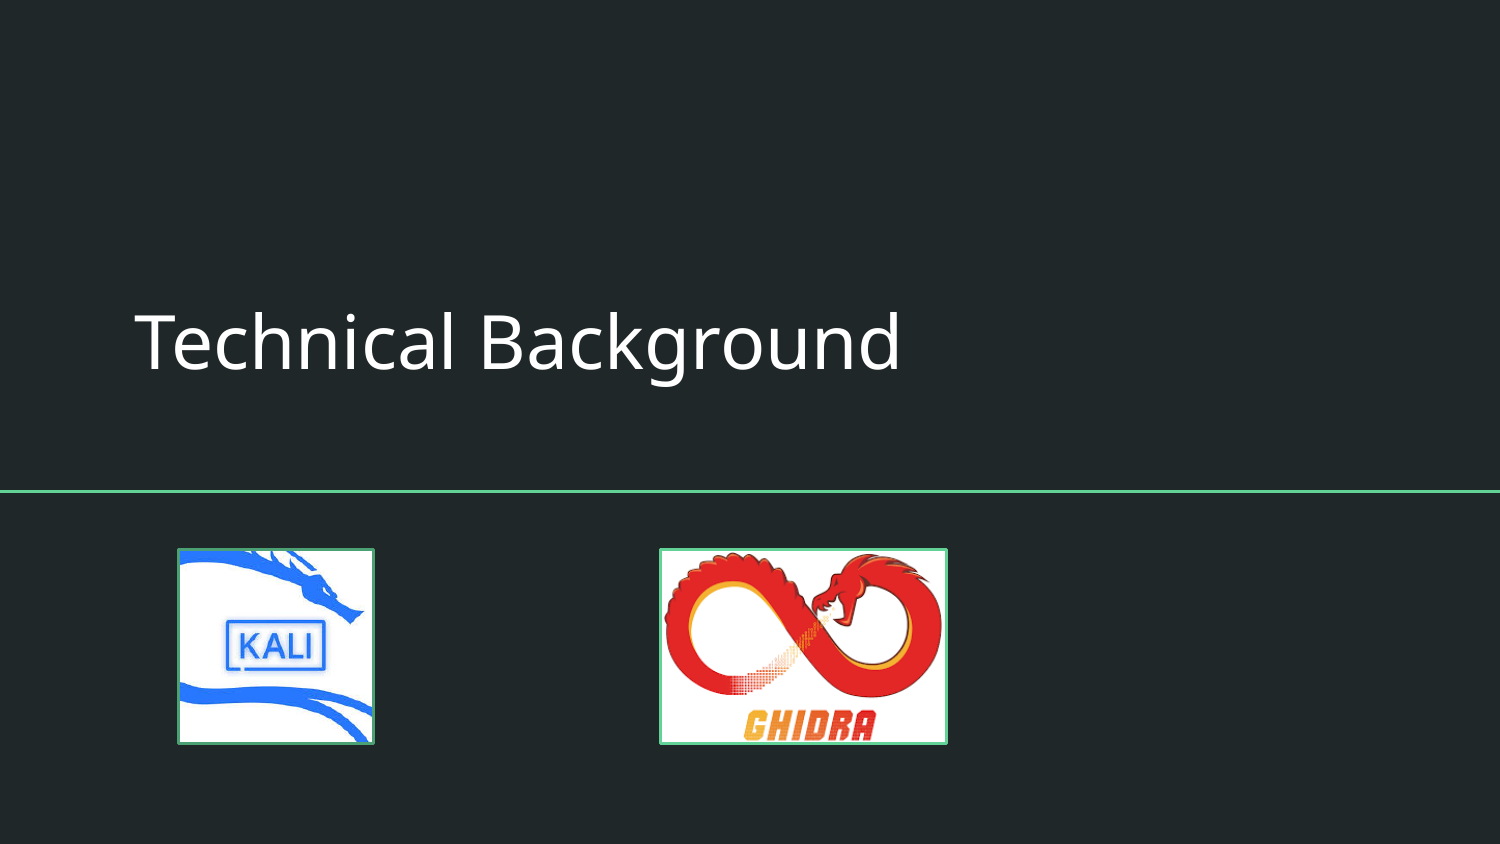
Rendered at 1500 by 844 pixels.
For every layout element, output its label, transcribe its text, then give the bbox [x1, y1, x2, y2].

picture [180, 550, 372, 743]
title Technical Background [119, 216, 1161, 400]
picture [662, 550, 946, 743]
